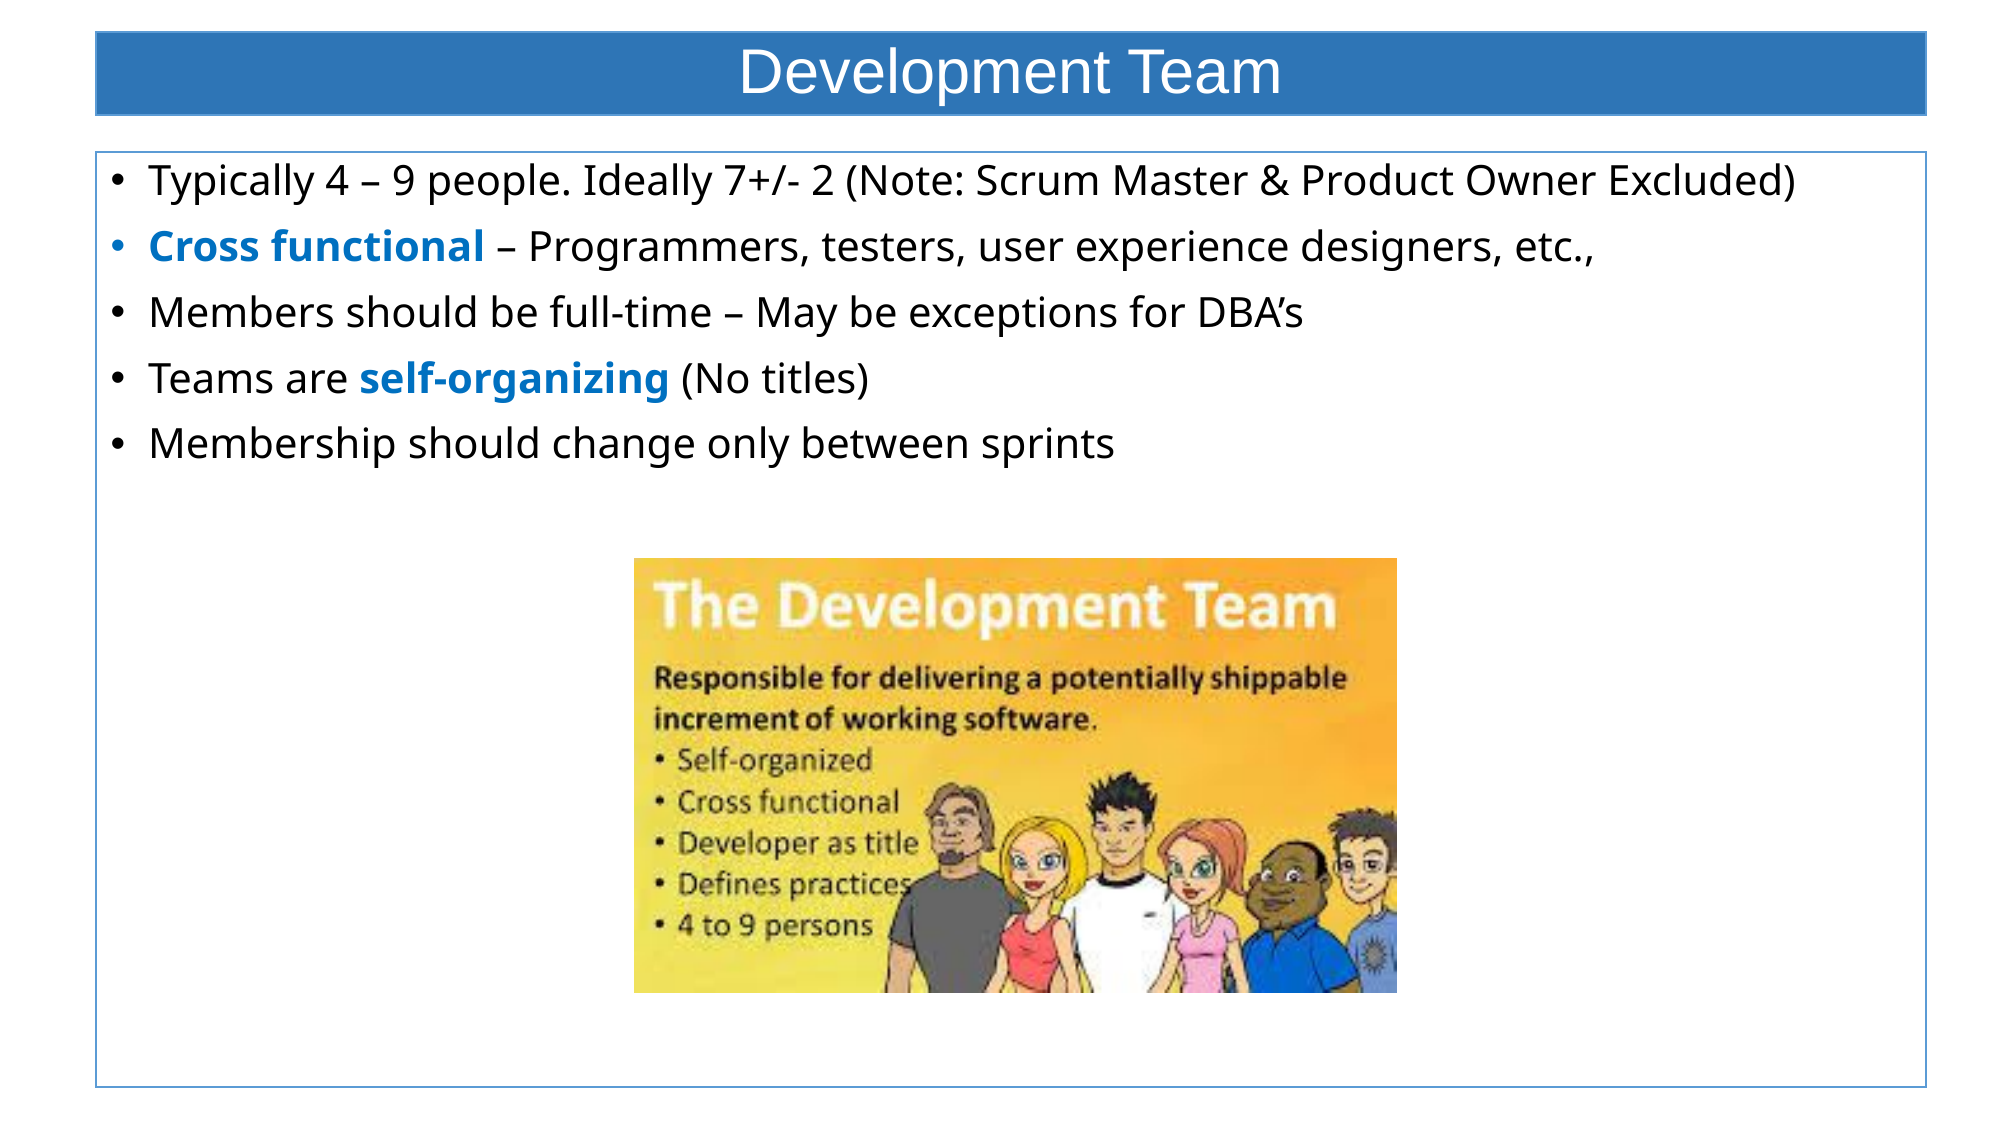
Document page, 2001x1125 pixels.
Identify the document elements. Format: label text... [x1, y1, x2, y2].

title Development Team [95, 31, 1927, 116]
list Typically 4 – 9 people. Ideally 7+/- 2 (Note: Scrum Master & Product Owner Excluded) Cross functional – Programmers, testers, user experience designers, etc., Members should be full-time – May be exceptions for DBA’s Teams are self-organizing (No titles) Membership should change only between sprints [95, 151, 1927, 1088]
picture [633, 558, 1397, 993]
